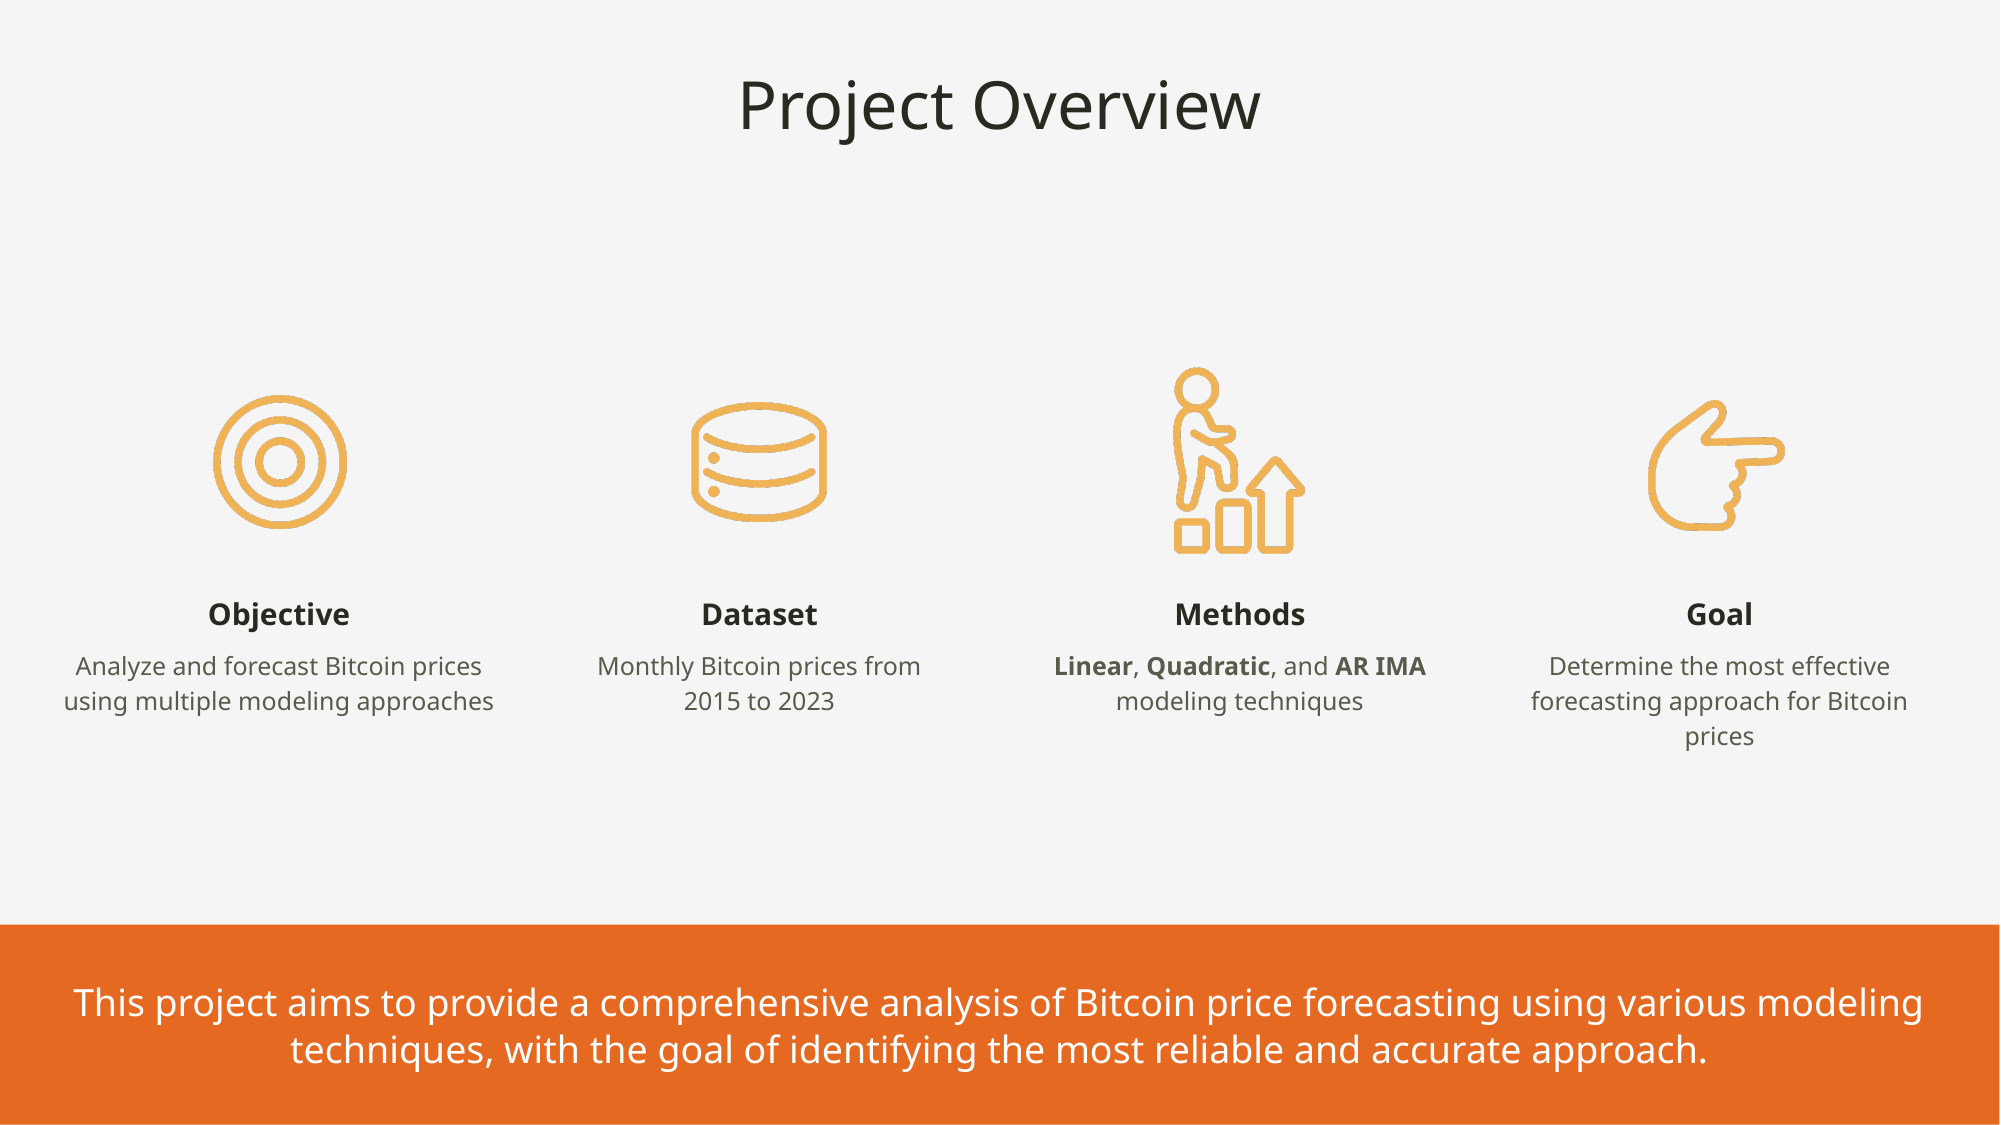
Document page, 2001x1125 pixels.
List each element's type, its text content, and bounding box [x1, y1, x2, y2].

text_box Linear, Quadratic, and AR IMA modeling techniques [1037, 645, 1443, 716]
text_box Analyze and forecast Bitcoin prices using multiple modeling approaches [63, 645, 495, 751]
text_box [0, 924, 2000, 1125]
text_box Objective [63, 593, 495, 632]
text_box Determine the most effective forecasting approach for Bitcoin prices [1498, 645, 1941, 751]
picture [1172, 367, 1305, 555]
picture [212, 395, 347, 529]
picture [1648, 400, 1785, 531]
text_box Project Overview [0, 59, 2000, 144]
picture [691, 402, 827, 522]
text_box Dataset [567, 593, 952, 632]
text_box Monthly Bitcoin prices from 2015 to 2023 [567, 645, 952, 716]
text_box This project aims to provide a comprehensive analysis of Bitcoin price forecasting using various modeling techniques, with the goal of identifying the most reliable and accurate approach. [18, 976, 1982, 1072]
text_box Methods [1037, 593, 1443, 632]
text_box Goal [1498, 593, 1941, 632]
